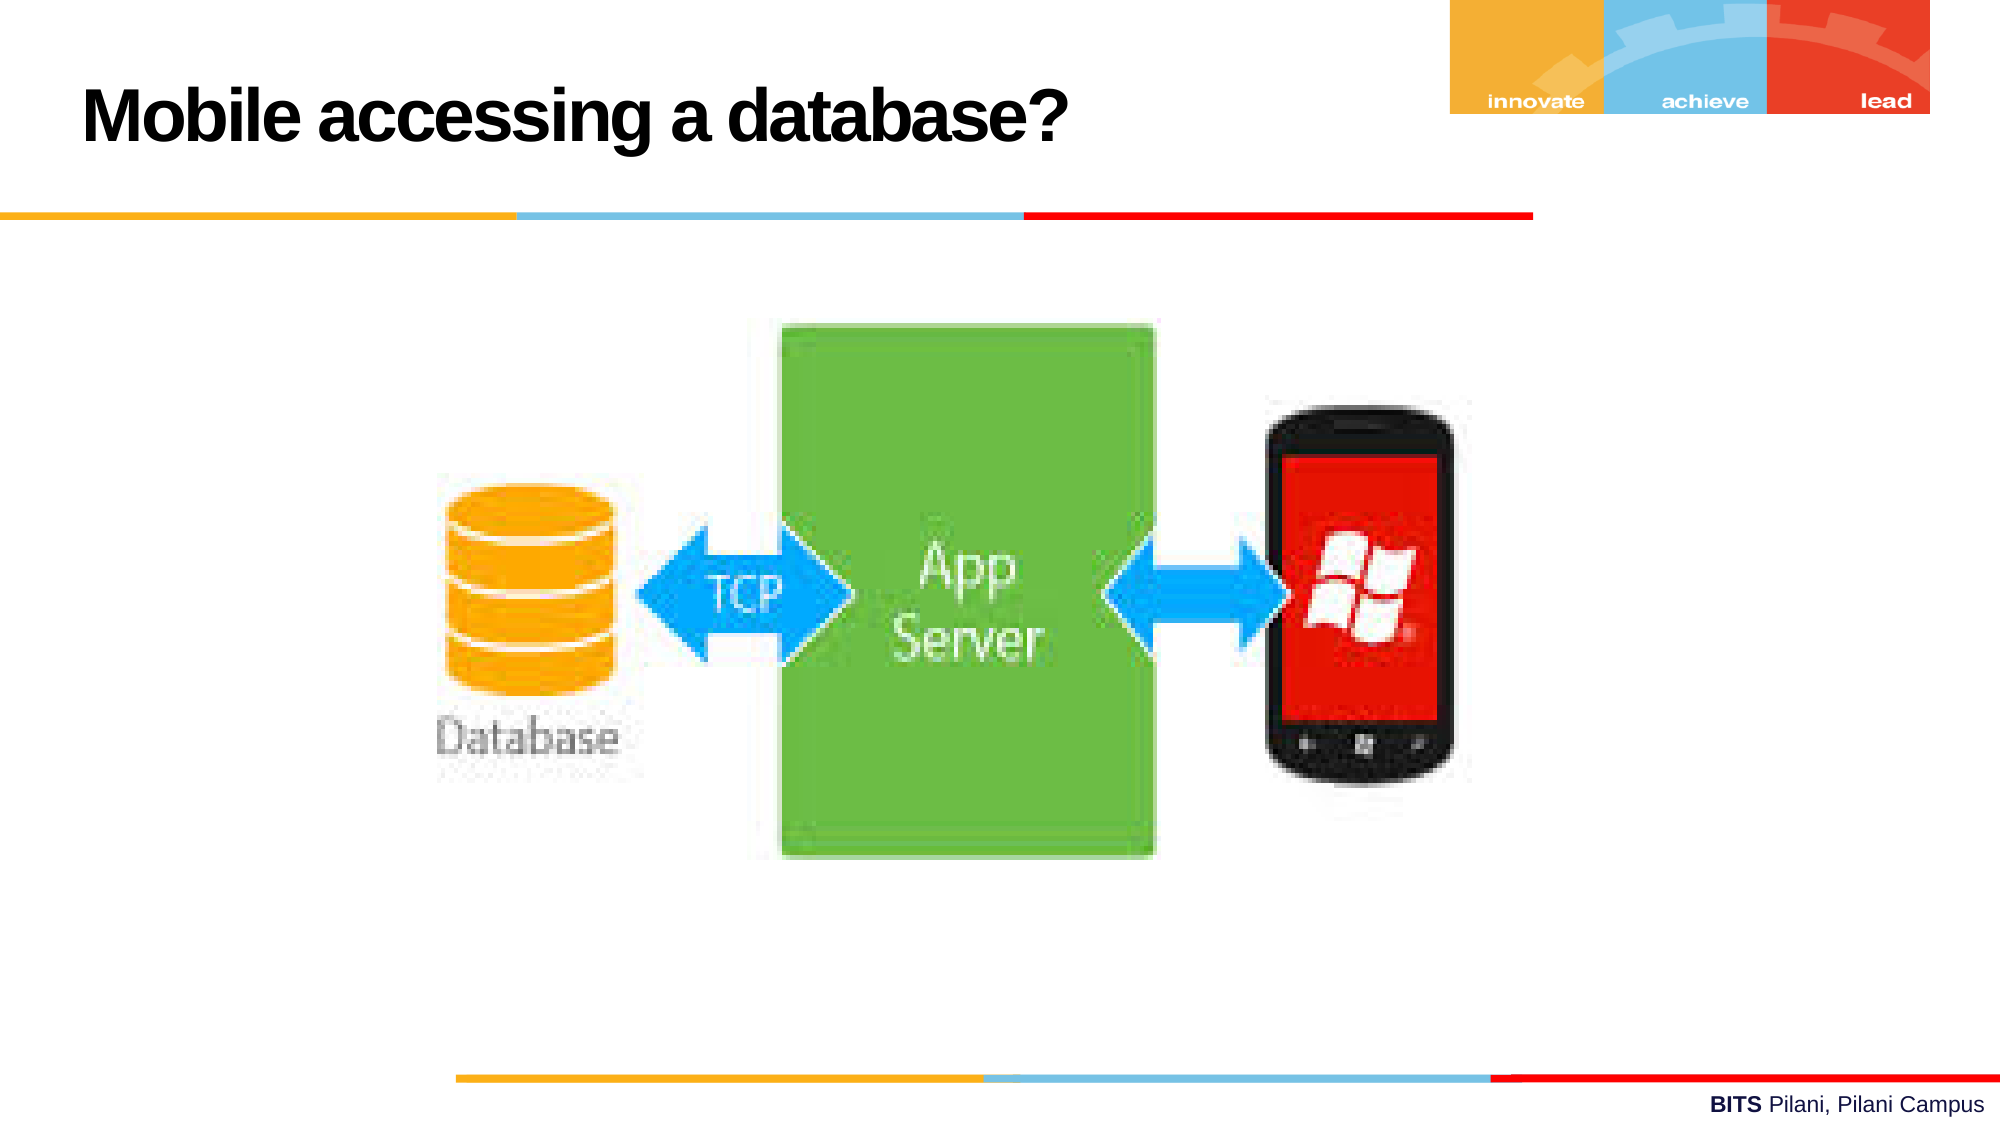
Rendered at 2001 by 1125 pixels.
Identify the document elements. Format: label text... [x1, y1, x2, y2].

list Mobile accessing a database? [66, 24, 1450, 213]
picture [230, 241, 1731, 943]
picture [1449, 0, 1930, 114]
